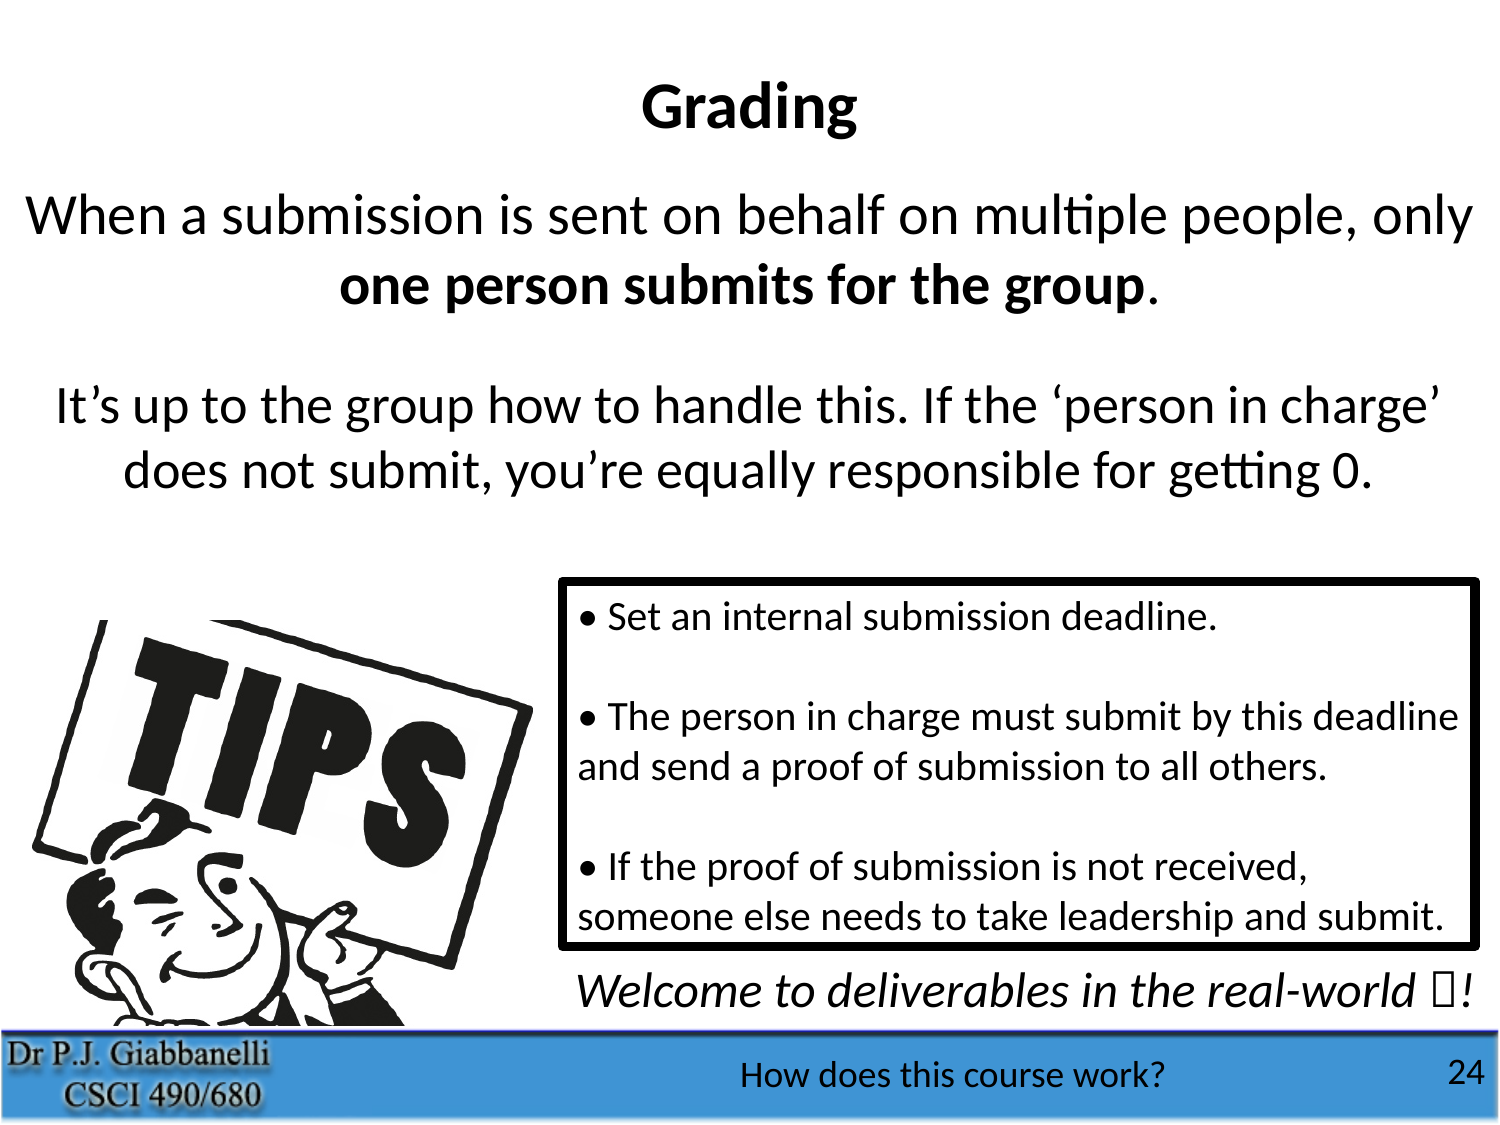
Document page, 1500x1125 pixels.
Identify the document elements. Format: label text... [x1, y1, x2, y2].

text_box Welcome to deliverables in the real-world ! [554, 949, 1500, 1025]
text_box When a submission is sent on behalf on multiple people, only one person submits for the group. [0, 168, 1500, 324]
text_box It’s up to the group how to handle this. If the ‘person in charge’ does not submit, you’re equally responsible for getting 0. [0, 362, 1500, 508]
text_box Grading [0, 54, 1500, 150]
text_box • Set an internal submission deadline. • The person in charge must submit by this deadline and send a proof of submission to all others. • If the proof of submission is not received, someone else needs to take leadership and submit. [560, 579, 1477, 948]
picture [0, 619, 1500, 1125]
